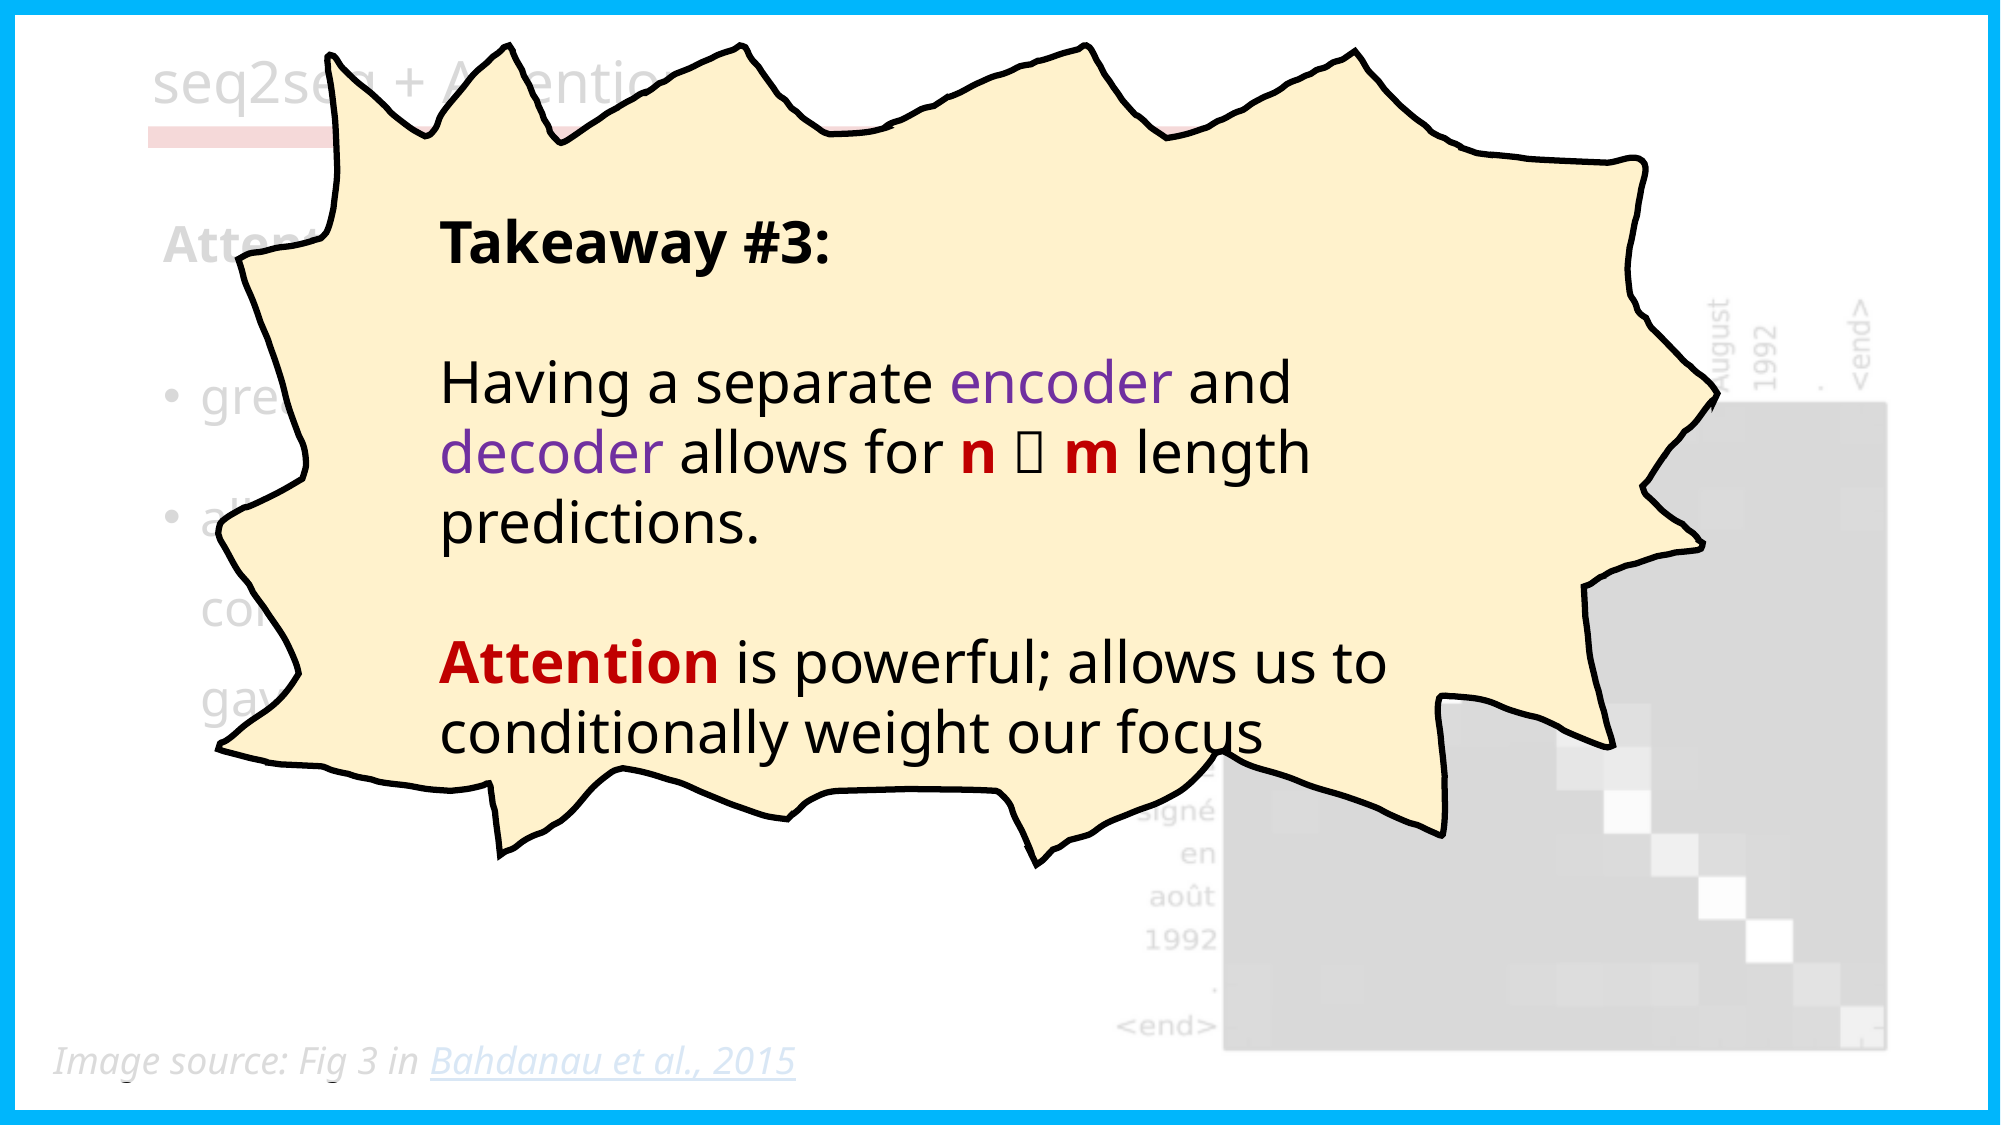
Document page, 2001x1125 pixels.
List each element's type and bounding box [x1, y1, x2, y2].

picture [1024, 233, 1902, 1061]
text_box [26, 17, 1973, 1096]
